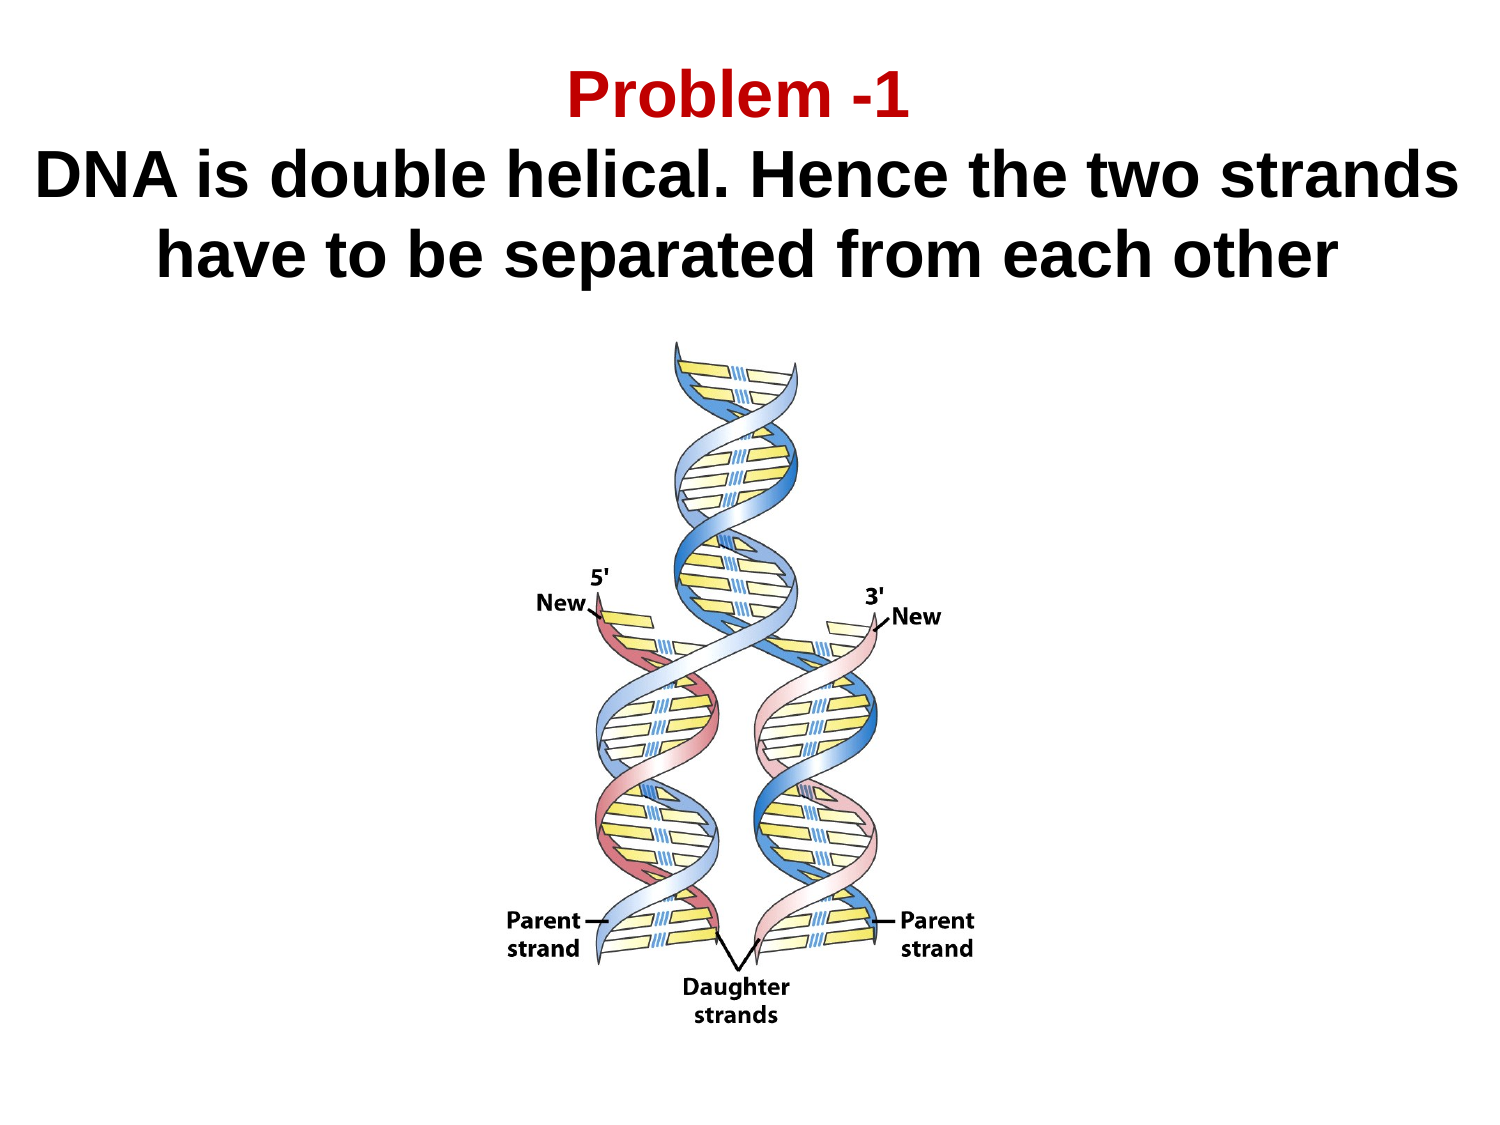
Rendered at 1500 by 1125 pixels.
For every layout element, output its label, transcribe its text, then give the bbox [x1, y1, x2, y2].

picture [499, 337, 981, 1025]
text_box Problem -1 DNA is double helical. Hence the two strands have to be separated from each other [8, 43, 1488, 299]
